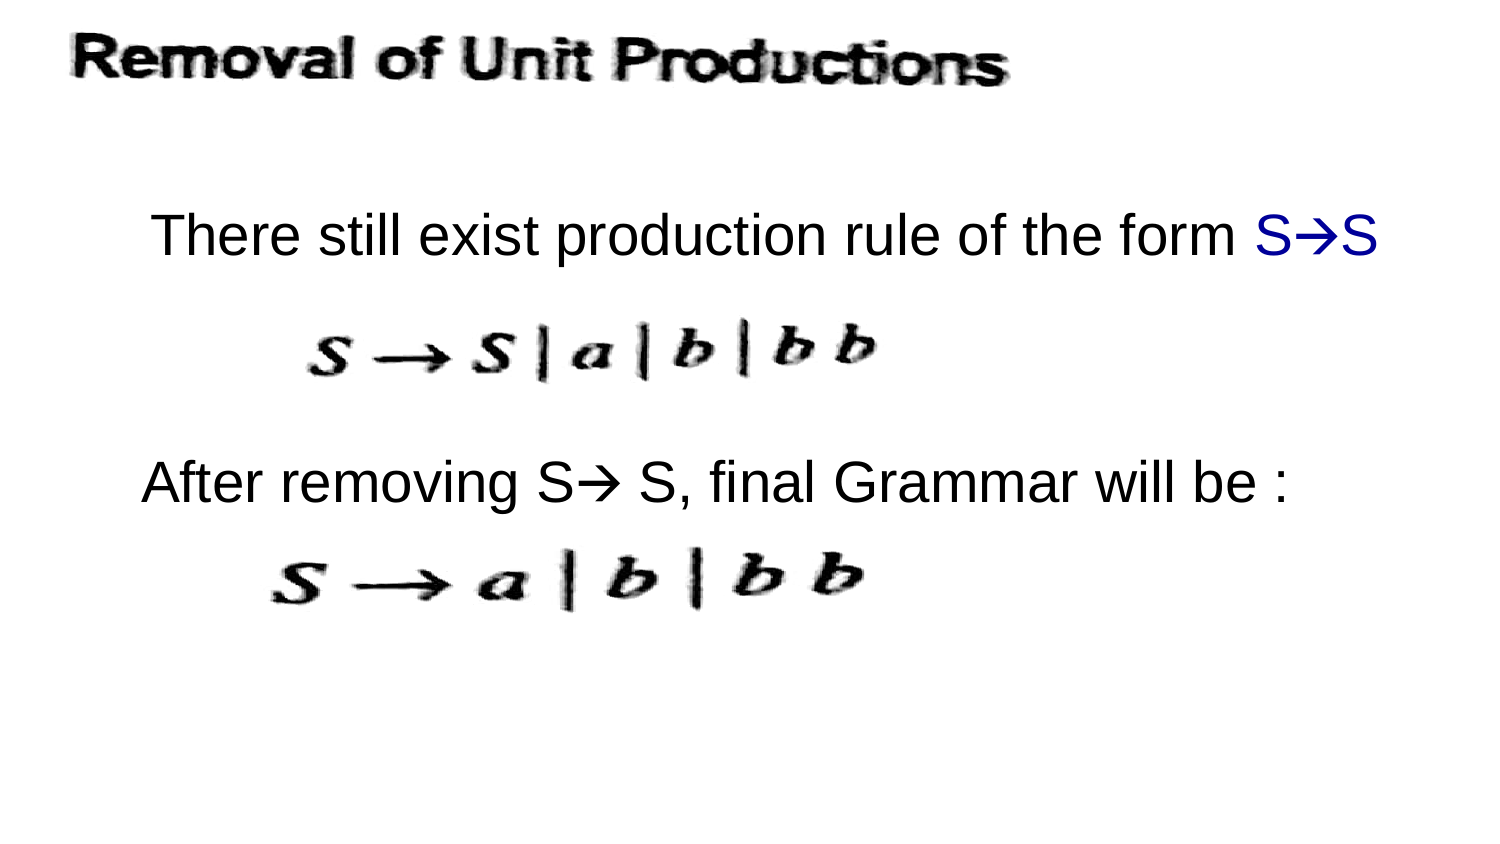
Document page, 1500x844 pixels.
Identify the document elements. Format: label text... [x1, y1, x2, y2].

picture [219, 298, 945, 411]
title There still exist production rule of the form S🡪S [102, 189, 1427, 276]
text_box After removing S🡪 S, final Grammar will be : [17, 410, 1416, 549]
picture [195, 520, 970, 634]
picture [60, 0, 1074, 111]
